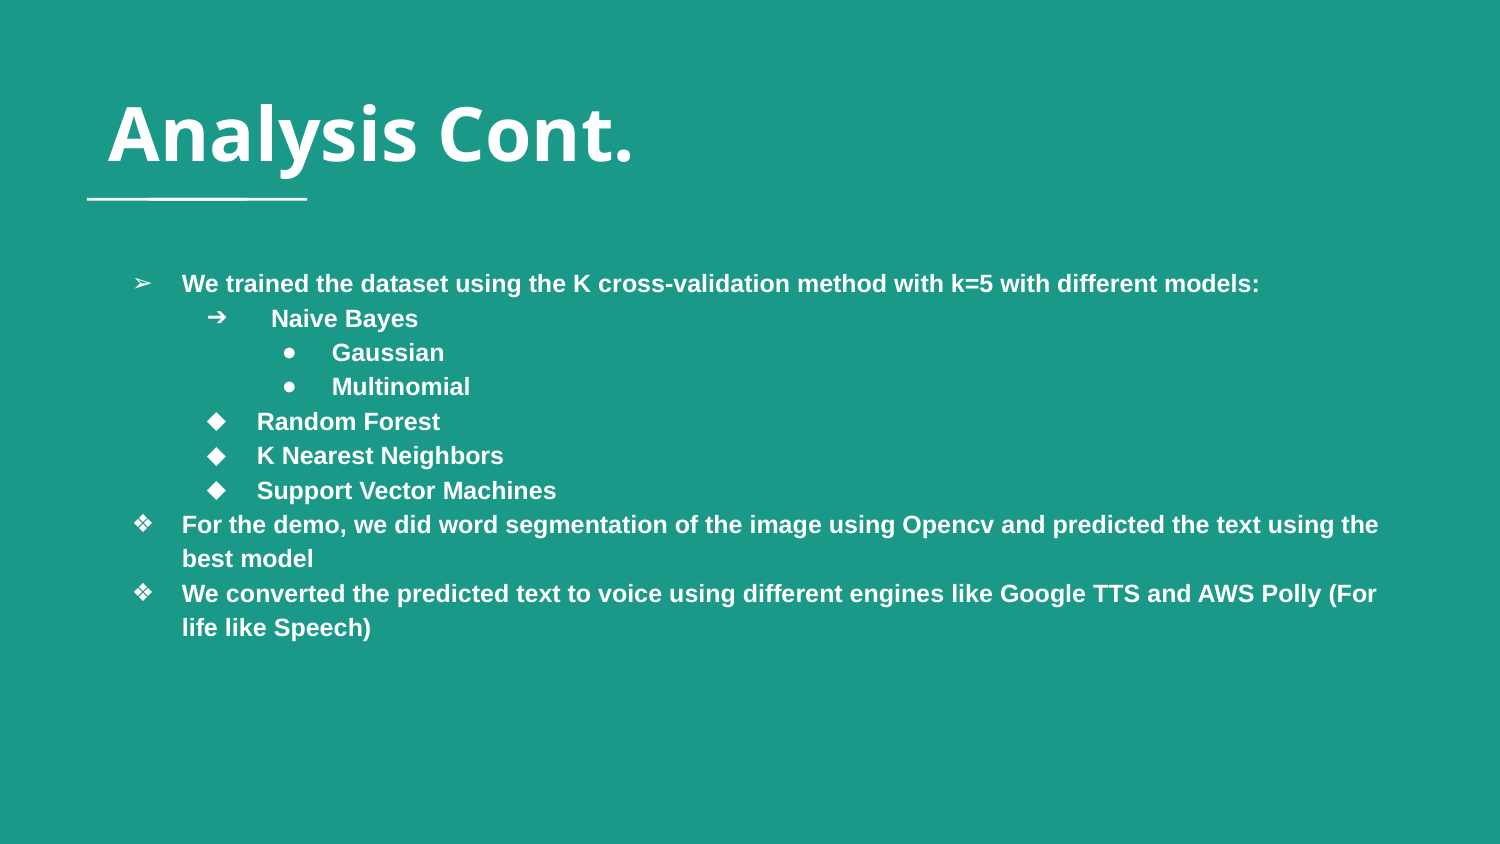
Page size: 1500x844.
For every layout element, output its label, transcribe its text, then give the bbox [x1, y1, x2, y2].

text_box We trained the dataset using the K cross-validation method with k=5 with different models: Naive Bayes Gaussian Multinomial Random Forest K Nearest Neighbors Support Vector Machines For the demo, we did word segmentation of the image using Opencv and predicted the text using the best model We converted the predicted text to voice using different engines like Google TTS and AWS Polly (For life like Speech) [91, 248, 1409, 692]
title Analysis Cont. [93, 71, 1356, 248]
